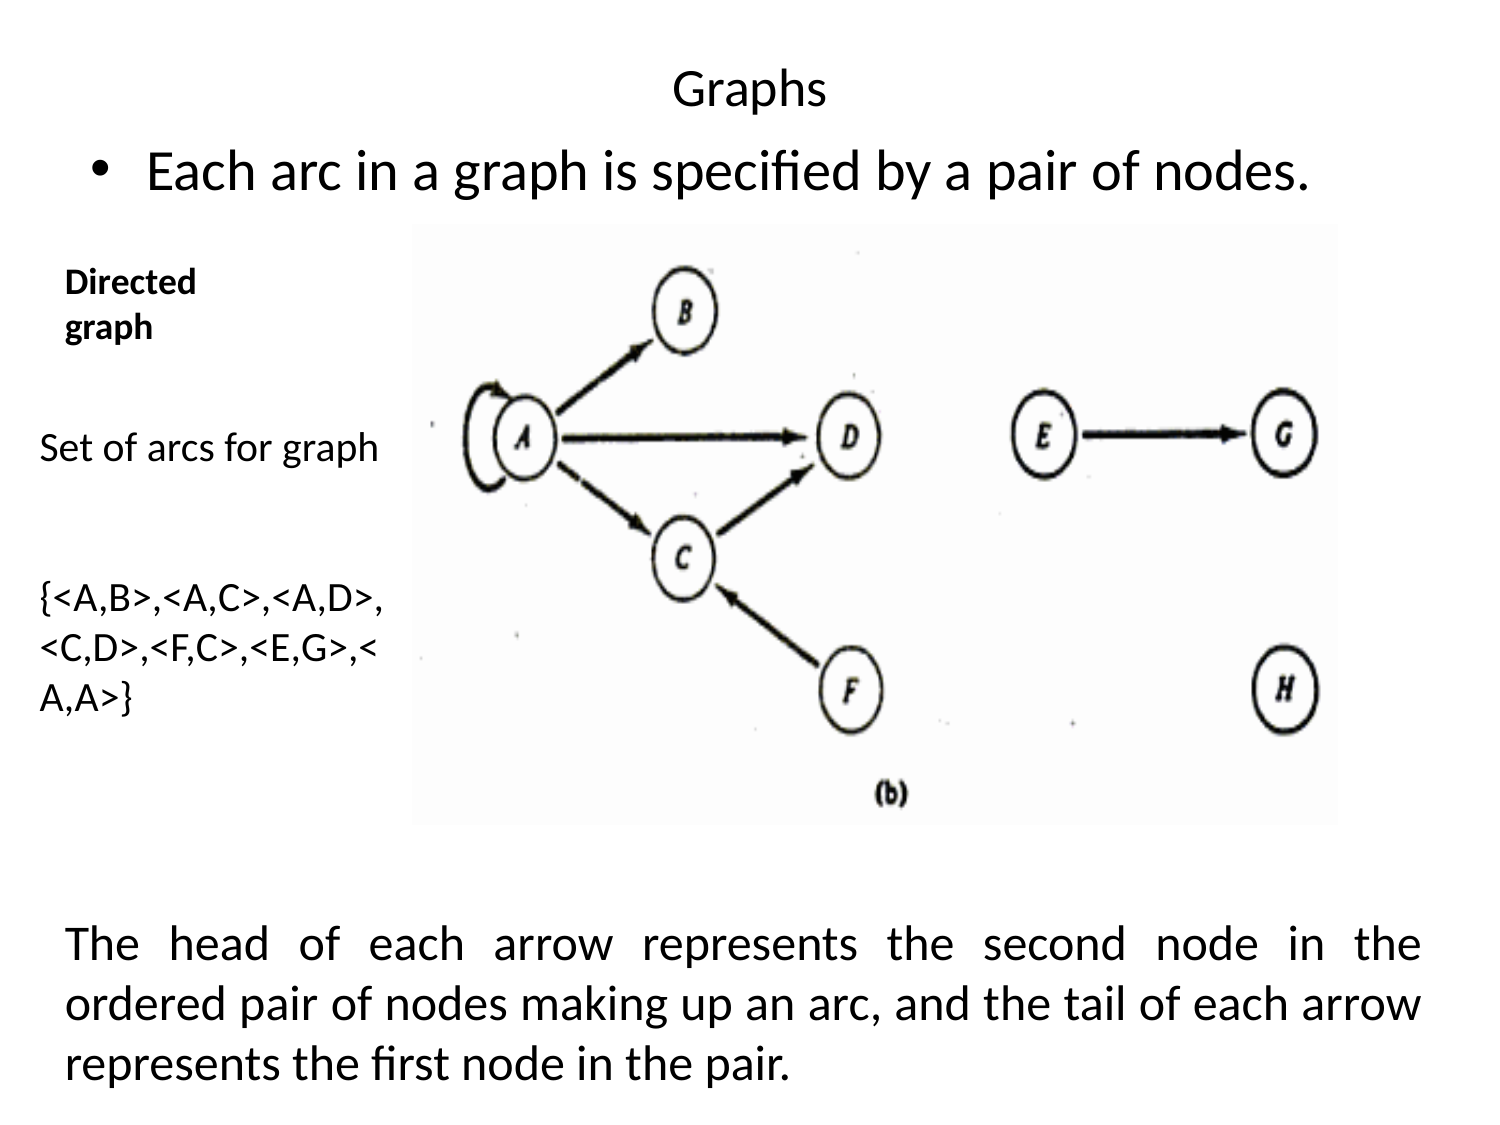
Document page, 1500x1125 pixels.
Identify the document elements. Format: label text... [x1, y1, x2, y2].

text_box Set of arcs for graph {<A,B>,<A,C>,<A,D>,<C,D>,<F,C>,<E,G>,<A,A>} [24, 412, 400, 728]
text_box The head of each arrow represents the second node in the ordered pair of nodes making up an arc, and the tail of each arrow represents the first node in the pair. [50, 903, 1438, 1098]
title Graphs [75, 45, 1425, 125]
list Each arc in a graph is specified by a pair of nodes. [75, 125, 1425, 903]
picture [412, 224, 1338, 826]
text_box Directed graph [49, 249, 263, 355]
